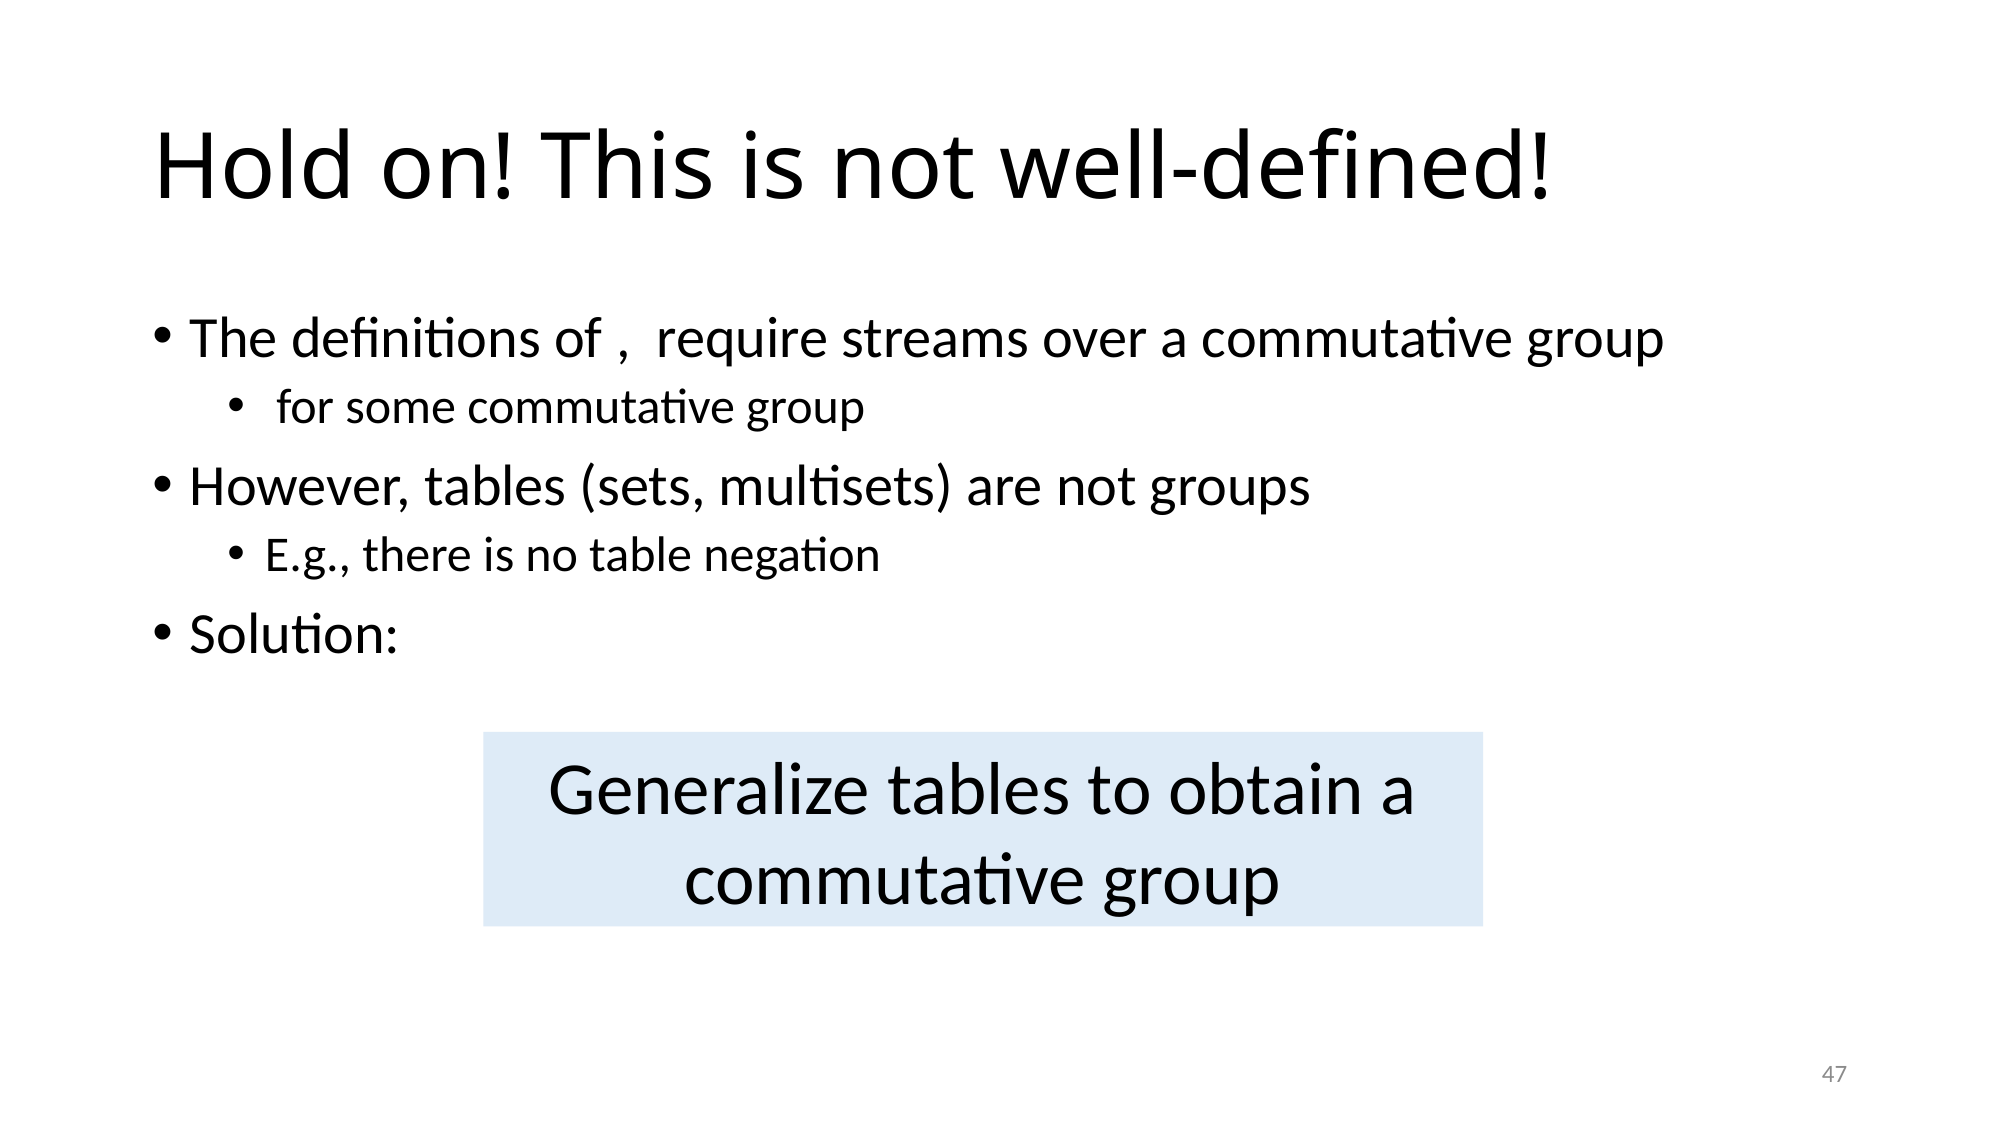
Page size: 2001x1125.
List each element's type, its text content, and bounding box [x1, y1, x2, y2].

title Hold on! This is not well-defined! [137, 59, 1863, 278]
text_box Generalize tables to obtain a commutative group [483, 731, 1484, 927]
slide_number 47 [1798, 1042, 1863, 1103]
